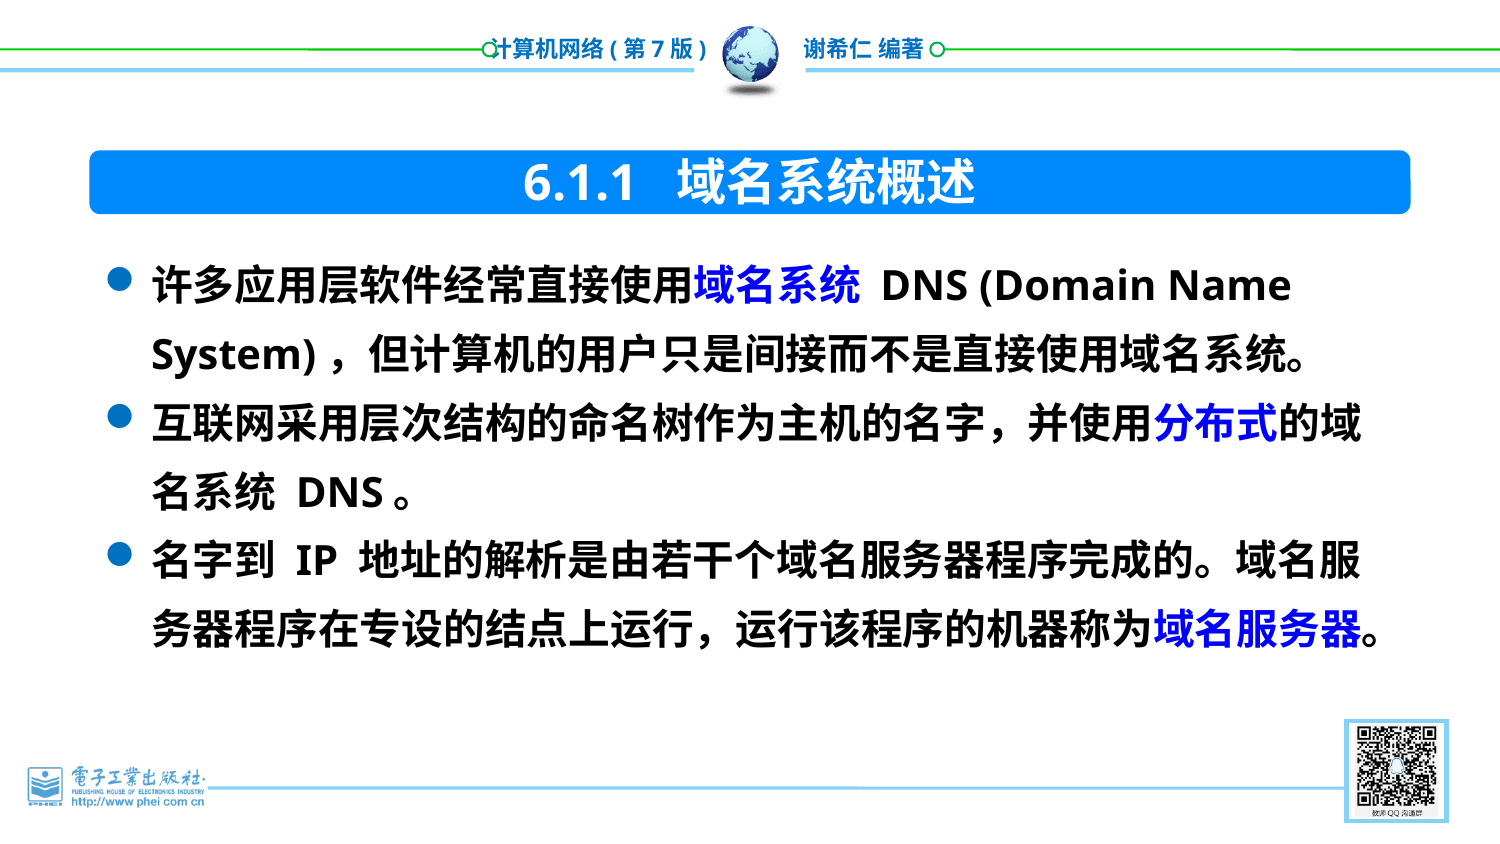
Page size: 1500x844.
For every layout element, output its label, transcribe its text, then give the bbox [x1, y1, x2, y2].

text_box [991, 150, 1411, 215]
picture [720, 24, 780, 100]
picture [1355, 724, 1438, 817]
picture [23, 764, 208, 809]
text_box 许多应用层软件经常直接使用域名系统 DNS (Domain Name System)，但计算机的用户只是间接而不是直接使用域名系统。 互联网采用层次结构的命名树作为主机的名字，并使用分布式的域名系统 DNS。 名字到 IP 地址的解析是由若干个域名服务器程序完成的。域名服务器程序在专设的结点上运行，运行该程序的机器称为域名服务器。 [89, 233, 1411, 729]
text_box 6.1.1 域名系统概述 [509, 143, 991, 219]
text_box [89, 150, 509, 215]
